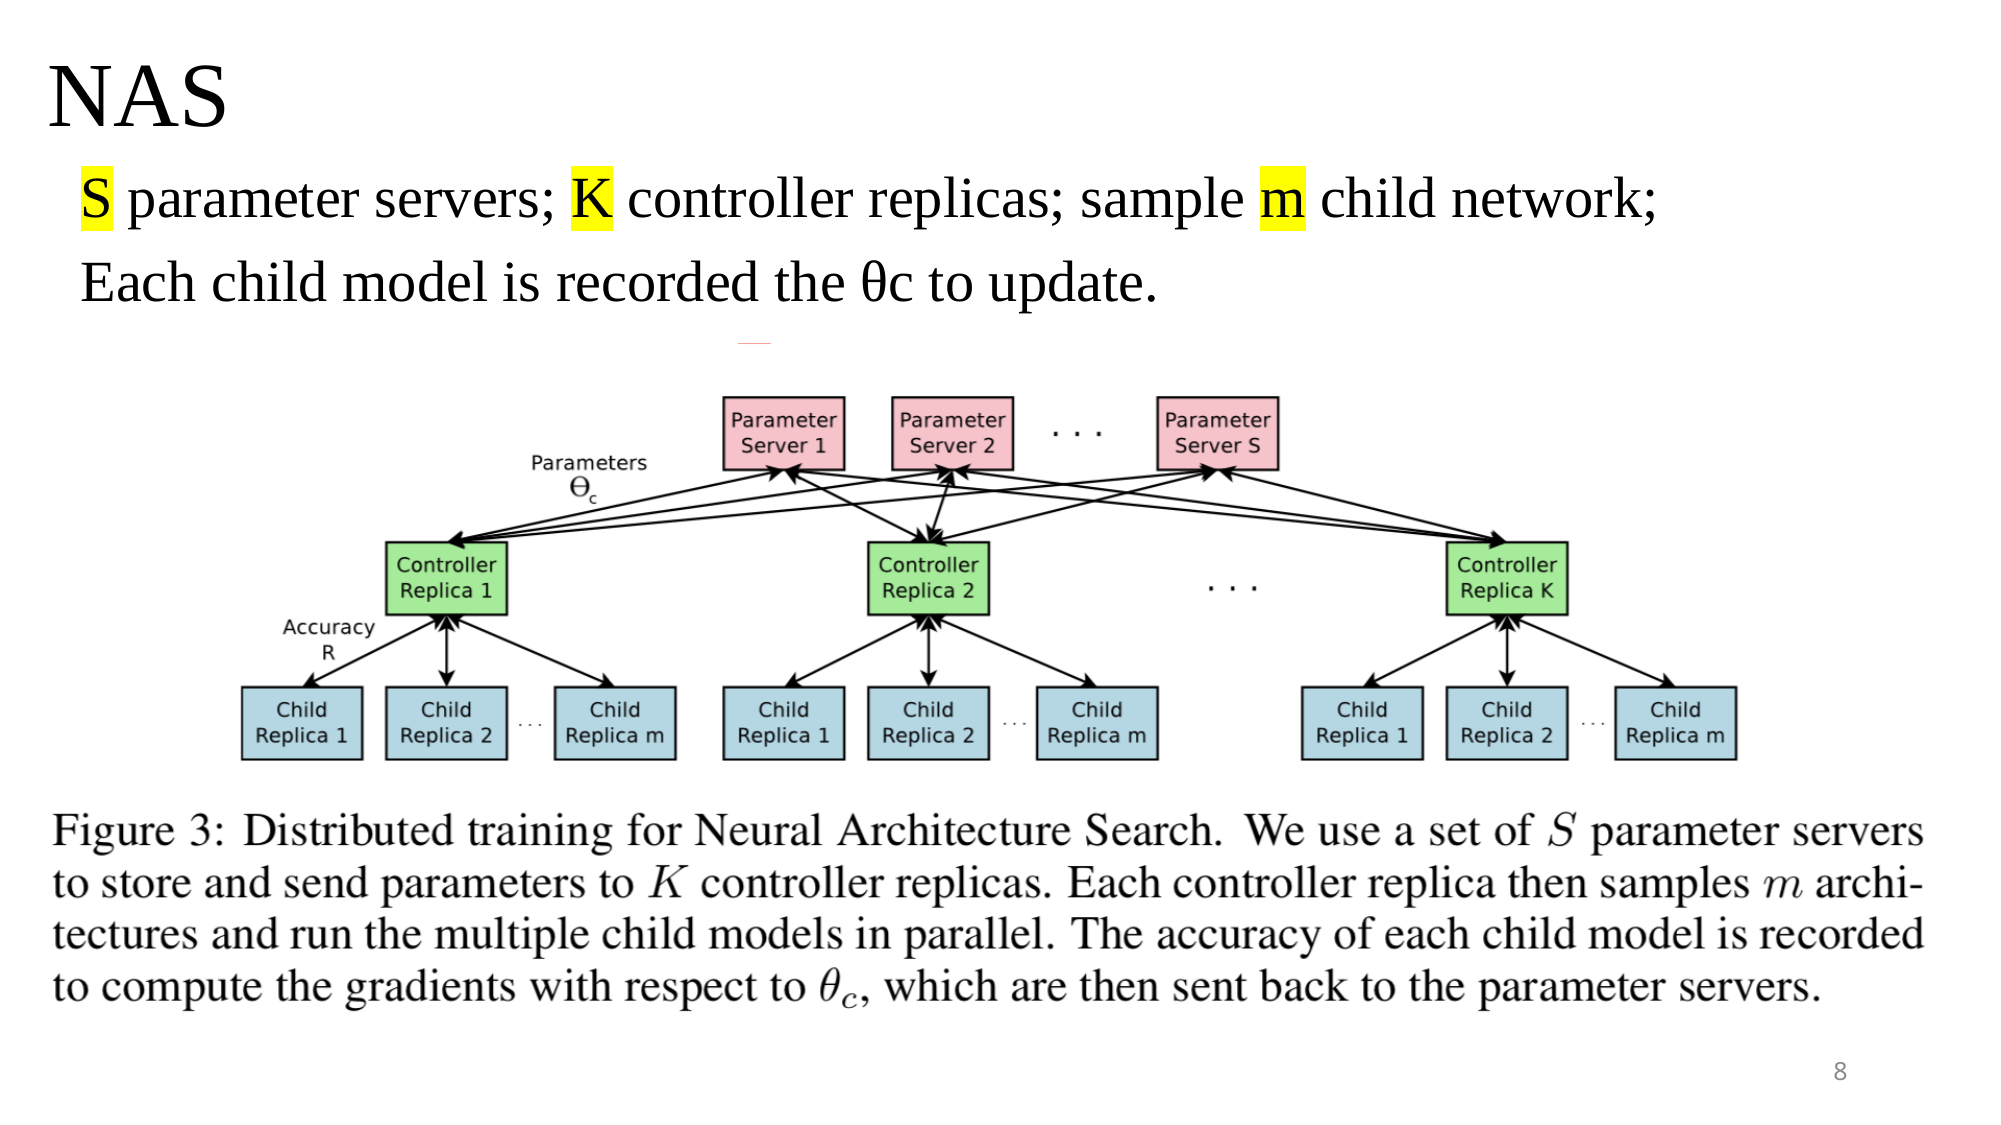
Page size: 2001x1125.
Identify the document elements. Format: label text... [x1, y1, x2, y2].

picture [23, 343, 1977, 1032]
slide_number 8 [1412, 1042, 1863, 1103]
list S parameter servers; K controller replicas; sample m child network; Each child model is recorded the θc to update. [65, 160, 1791, 343]
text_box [311, 751, 573, 766]
text_box NAS [32, 0, 1758, 206]
